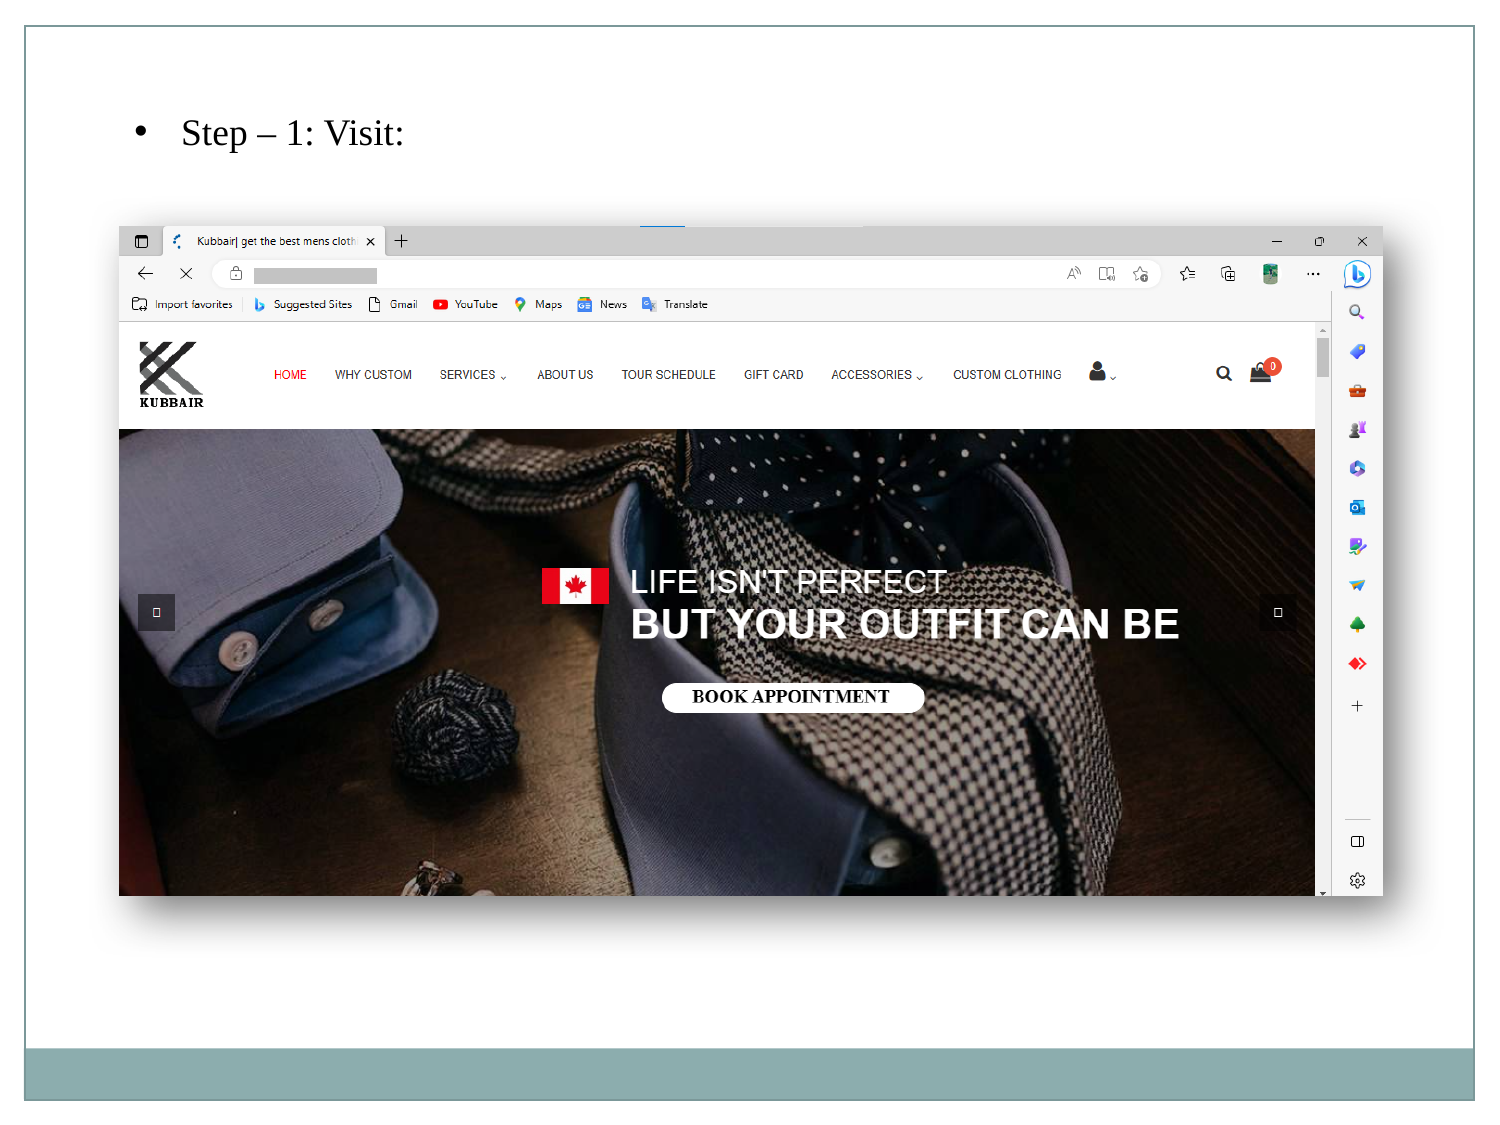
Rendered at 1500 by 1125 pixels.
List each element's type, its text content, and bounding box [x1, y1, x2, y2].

text_box Step – 1: Visit: [119, 100, 570, 161]
picture [119, 226, 1384, 897]
